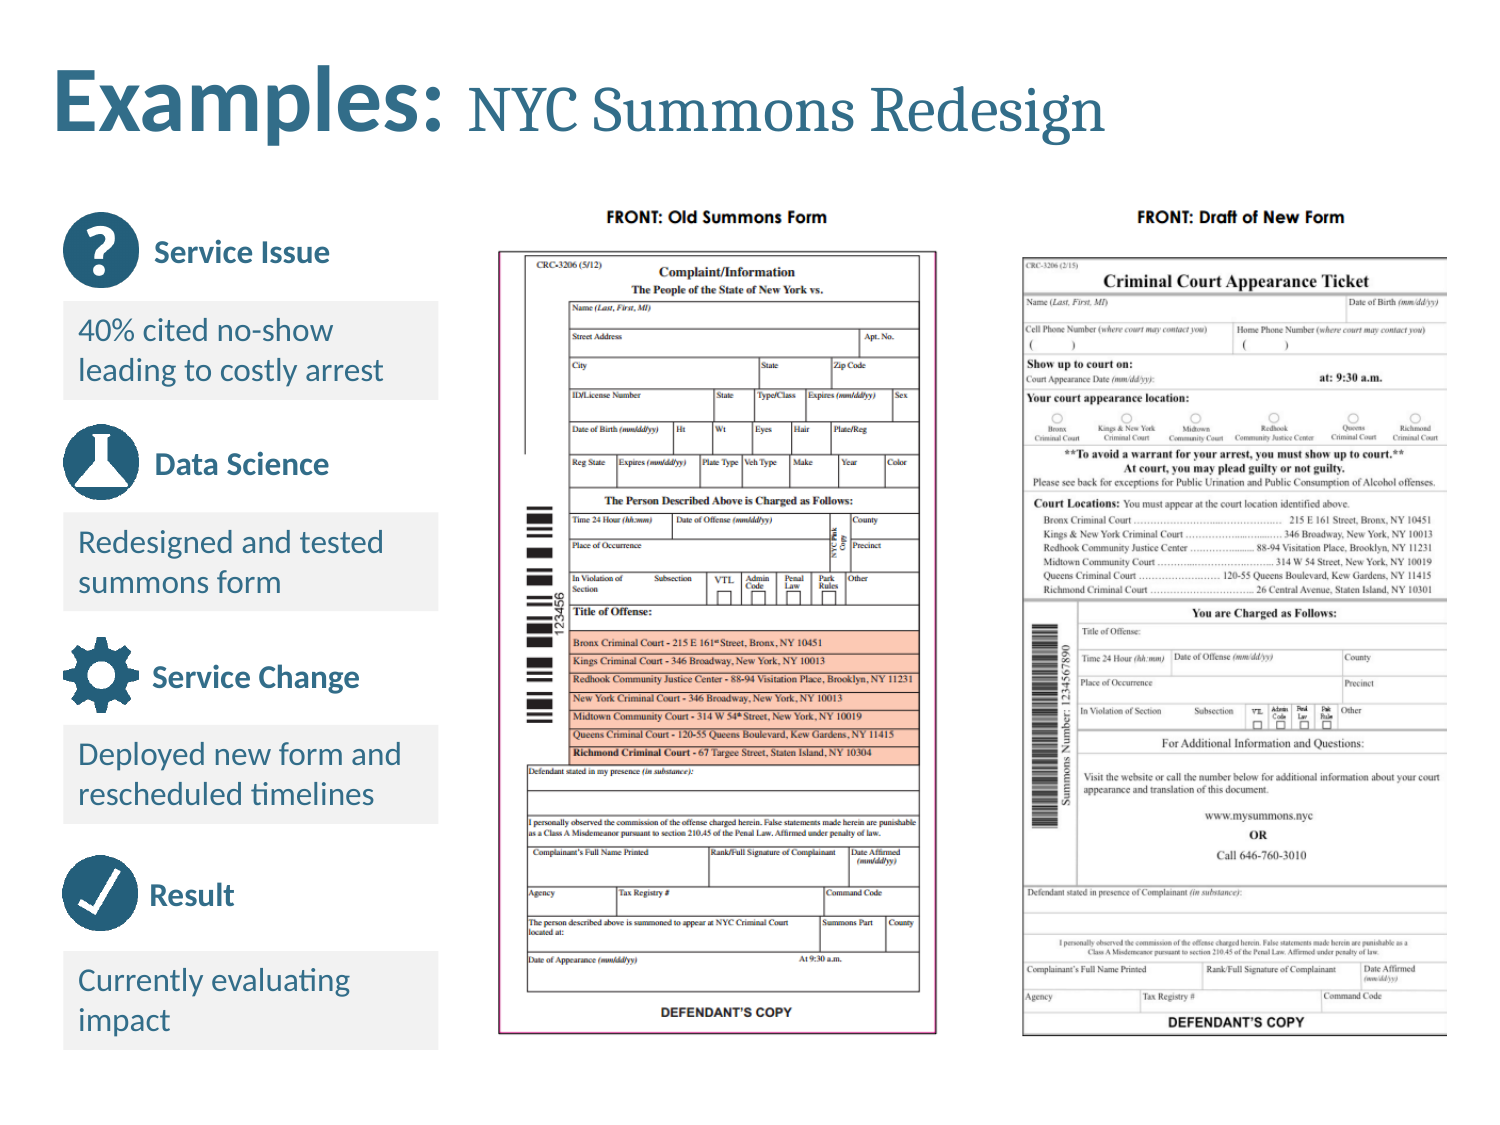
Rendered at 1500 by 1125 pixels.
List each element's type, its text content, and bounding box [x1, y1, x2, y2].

text_box Examples: NYC Summons Redesign [37, 0, 1474, 189]
text_box Service Issue [144, 222, 365, 278]
picture [62, 855, 138, 932]
picture [63, 424, 139, 501]
text_box Result [141, 866, 360, 921]
text_box Redesigned and tested summons form [61, 510, 440, 613]
text_box Data Science [144, 435, 345, 490]
picture [497, 188, 1448, 1051]
text_box Currently evaluating impact [61, 949, 440, 1052]
text_box Deployed new form and rescheduled timelines [61, 723, 440, 826]
picture [63, 637, 139, 713]
picture [63, 212, 139, 288]
text_box 40% cited no-show leading to costly arrest [61, 299, 440, 402]
text_box Service Change [144, 647, 376, 703]
